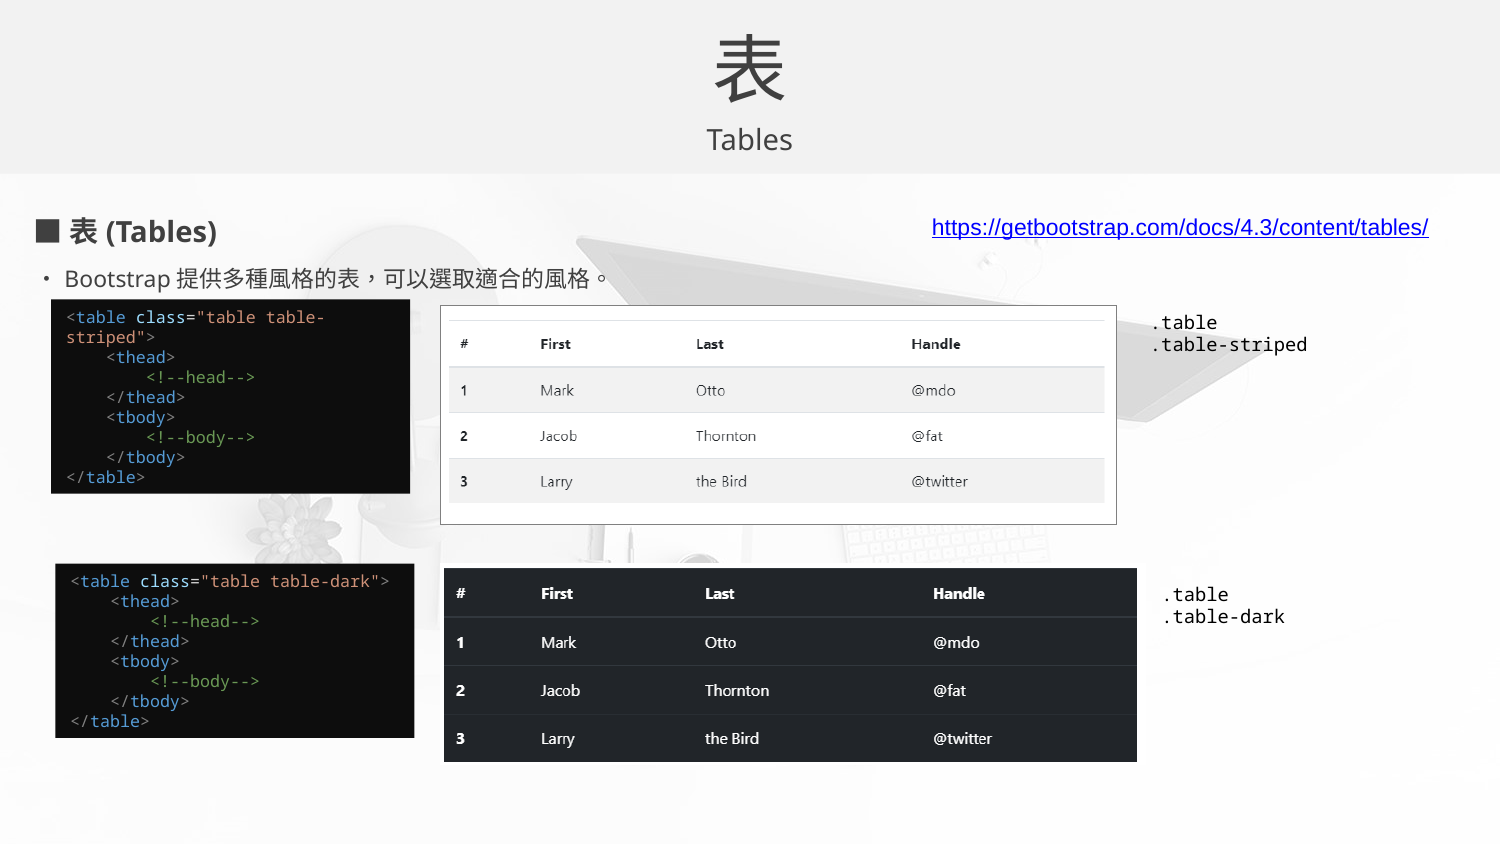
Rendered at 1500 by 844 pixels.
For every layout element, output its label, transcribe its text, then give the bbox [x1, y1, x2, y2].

text_box ・Bootstrap提供多種風格的表，可以選取適合的風格。 [21, 256, 1128, 299]
text_box https://getbootstrap.com/docs/4.3/content/tables/ [917, 205, 1446, 248]
text_box <table class="table table-dark"> <thead> <!--head--> </thead> <tbody> <!--body--> </tbody> </table> [55, 563, 415, 738]
text_box .table .table-dark [1149, 575, 1300, 636]
text_box ■表(Tables) [18, 206, 934, 257]
text_box <table class="table table-striped"> <thead> <!--head--> </thead> <tbody> <!--body--> </tbody> </table> [51, 299, 411, 494]
list Tables [0, 114, 1500, 162]
list 表 [0, 20, 1500, 114]
picture [0, 174, 1500, 844]
text_box .table .table-striped [1135, 302, 1323, 363]
